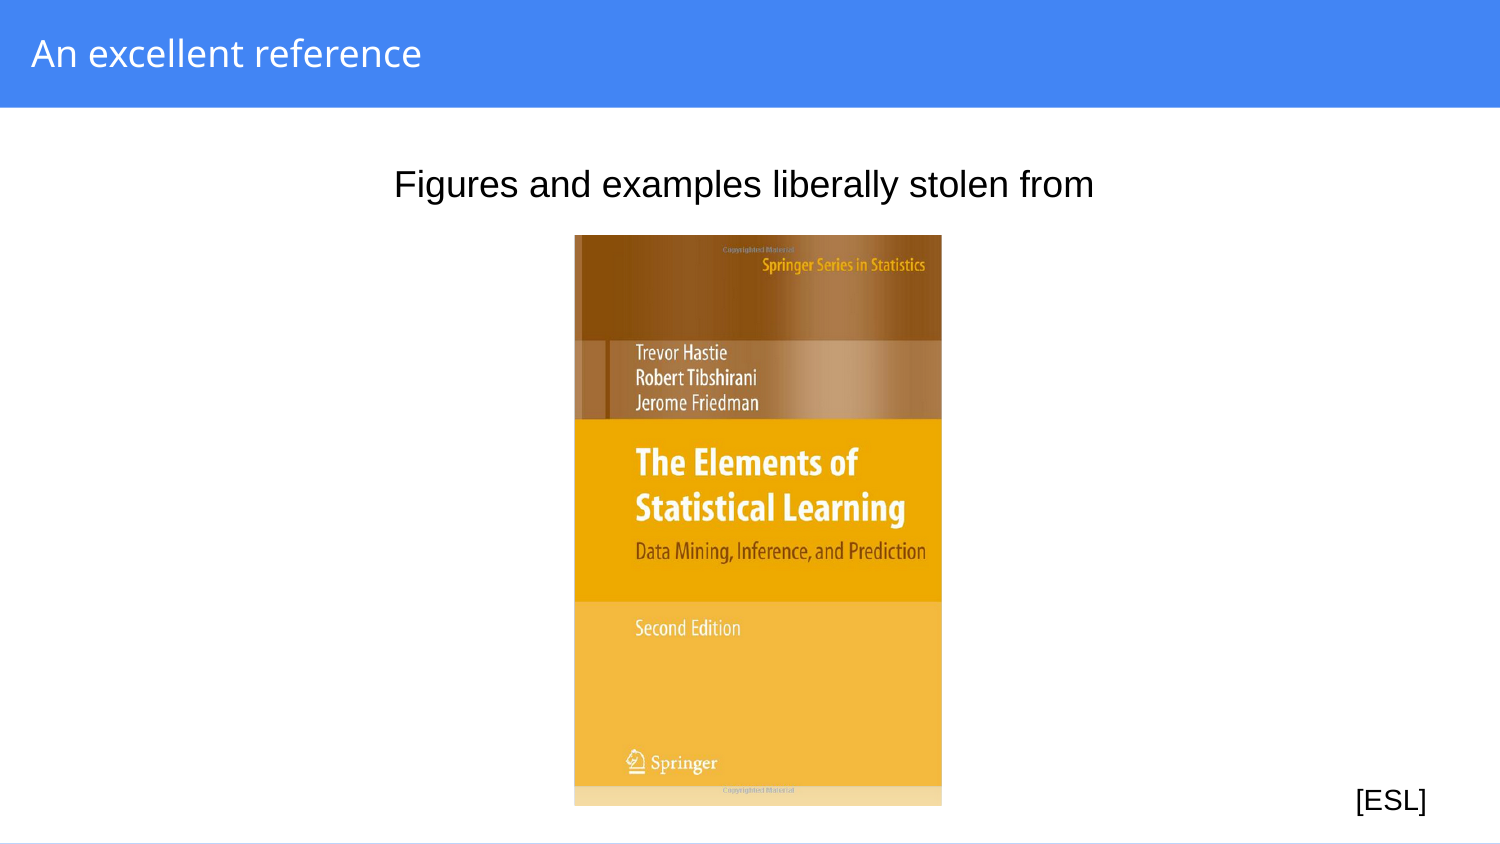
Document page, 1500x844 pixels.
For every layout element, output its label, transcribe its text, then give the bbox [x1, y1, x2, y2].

text_box [ESL] [1340, 766, 1476, 831]
picture [573, 234, 942, 807]
text_box Figures and examples liberally stolen from [378, 144, 1307, 253]
title An excellent reference [16, 2, 1464, 102]
